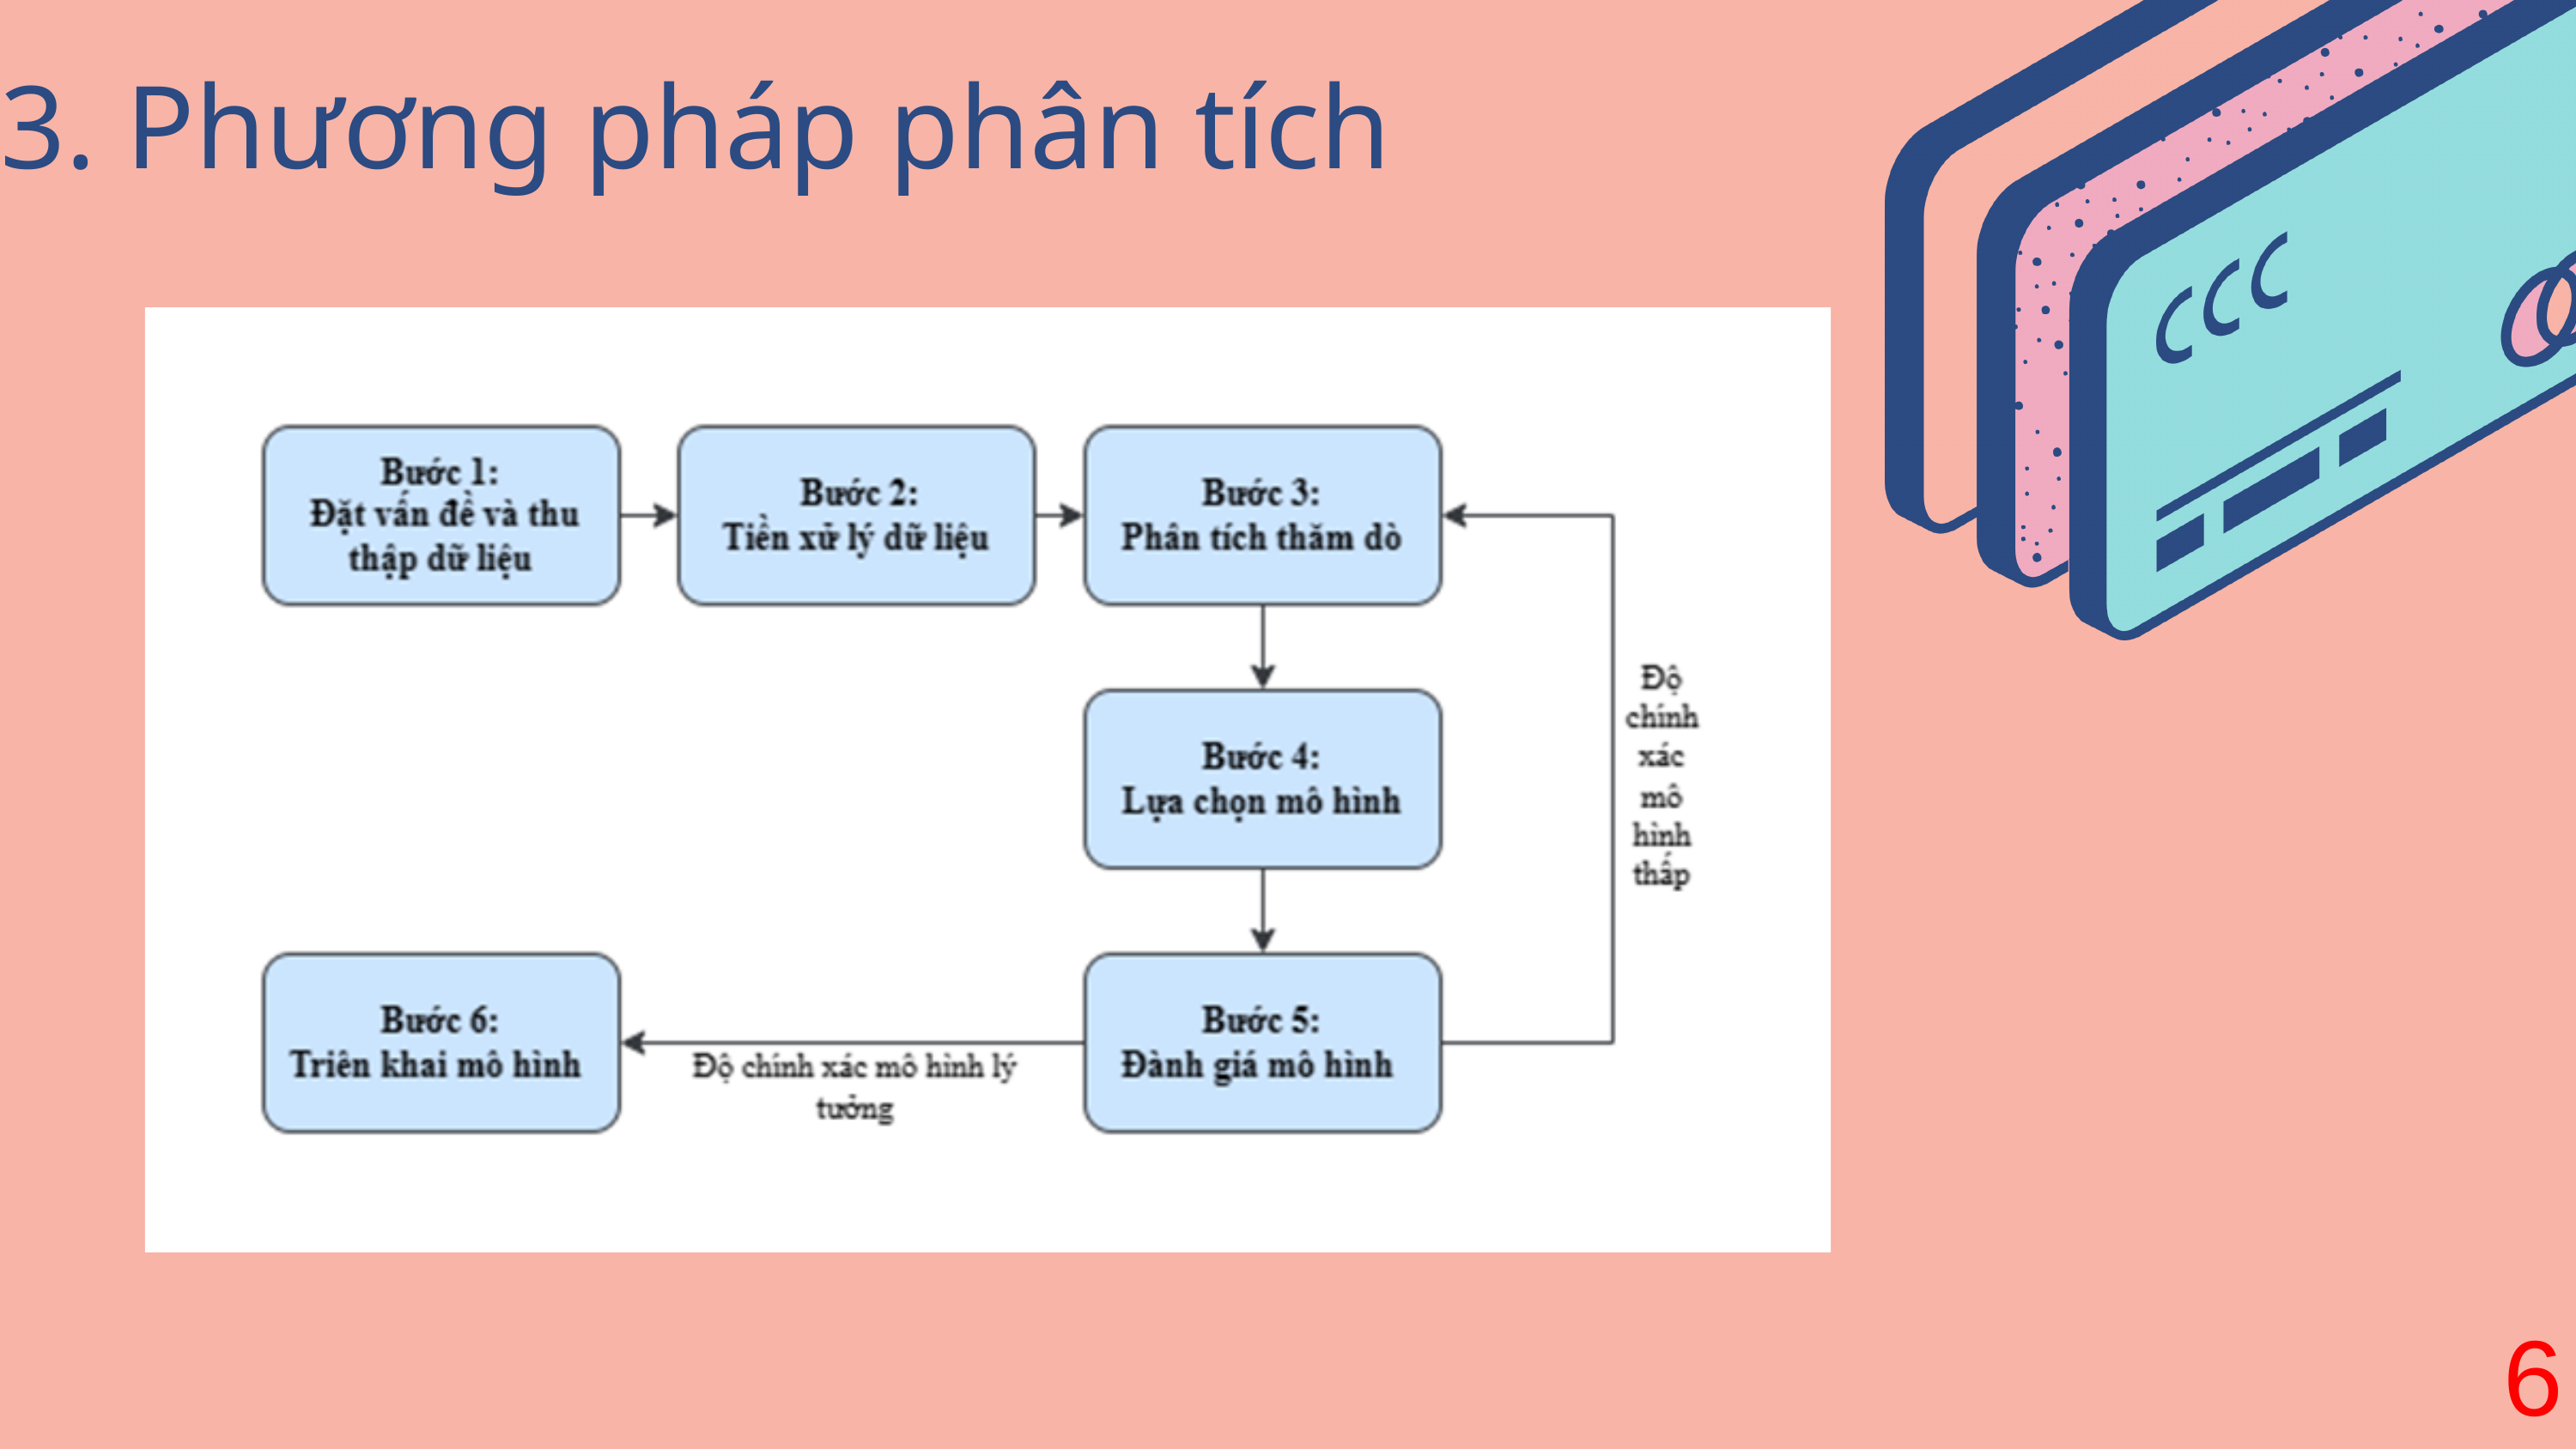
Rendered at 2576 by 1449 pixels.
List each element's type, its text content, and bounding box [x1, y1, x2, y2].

text_box 3. Phương pháp phân tích [0, 70, 1517, 191]
text_box 6 [2490, 1302, 2576, 1444]
text_box [144, 307, 1832, 1252]
text_box [1885, 0, 2576, 644]
